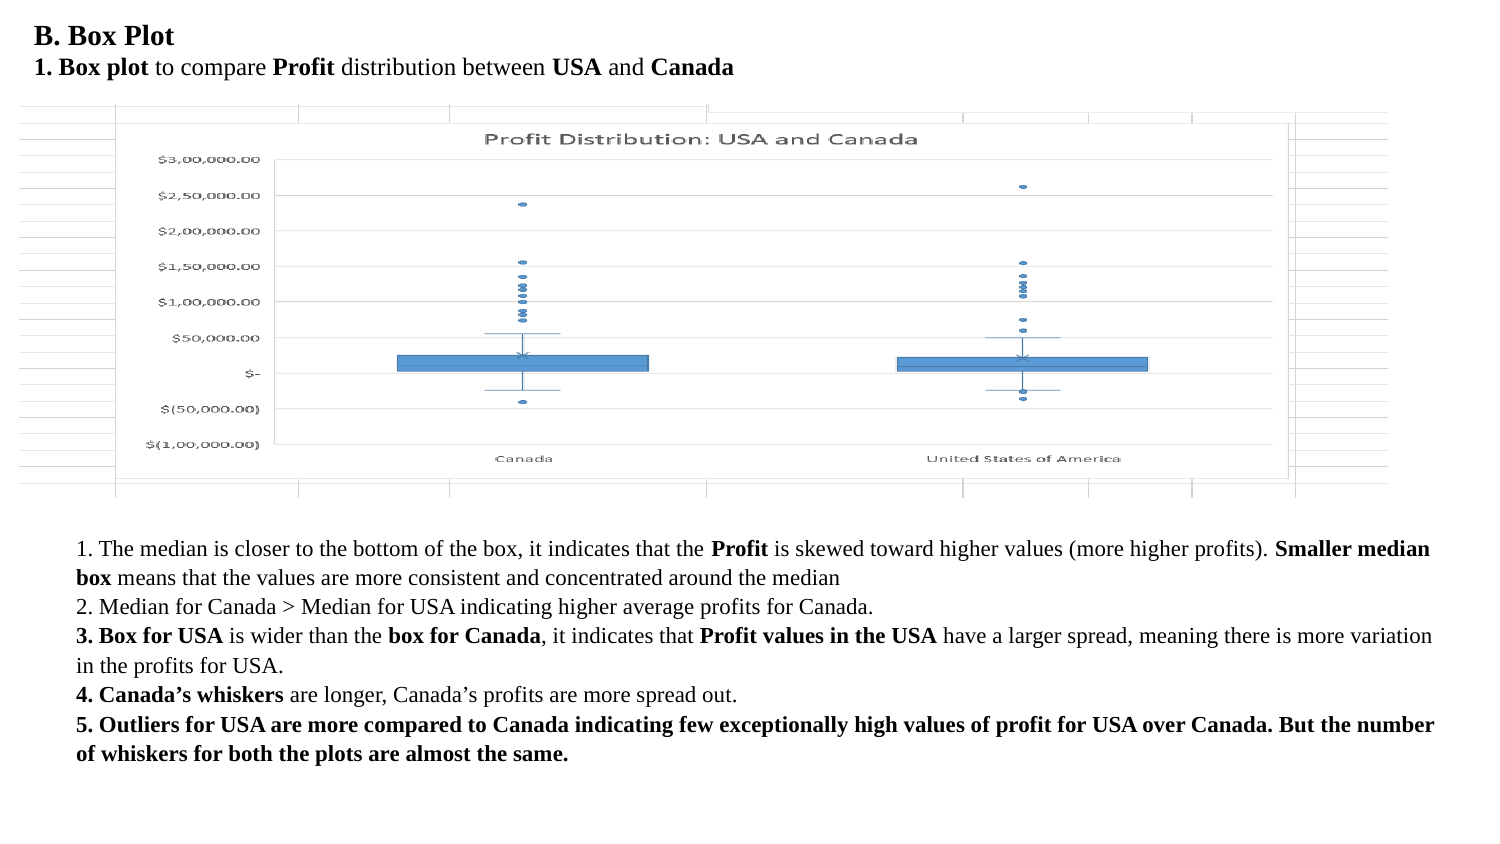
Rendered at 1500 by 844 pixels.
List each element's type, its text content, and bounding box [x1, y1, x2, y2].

text_box B. Box Plot 1. Box plot to compare Profit distribution between USA and Canada [19, 8, 770, 89]
picture [18, 104, 1388, 498]
text_box 1. The median is closer to the bottom of the box, it indicates that the Profit is skewed toward higher values (more higher profits). Smaller median box means that the values are more consistent and concentrated around the median 2. Median for Canada > Median for USA indicating higher average profits for Canada. 3. Box for USA is wider than the box for Canada, it indicates that Profit values in the USA have a larger spread, meaning there is more variation in the profits for USA. 4. Canada’s whiskers are longer, Canada’s profits are more spread out. 5. Outliers for USA are more compared to Canada indicating few exceptionally high values of profit for USA over Canada. But the number of whiskers for both the plots are almost the same. [0, 523, 1452, 774]
